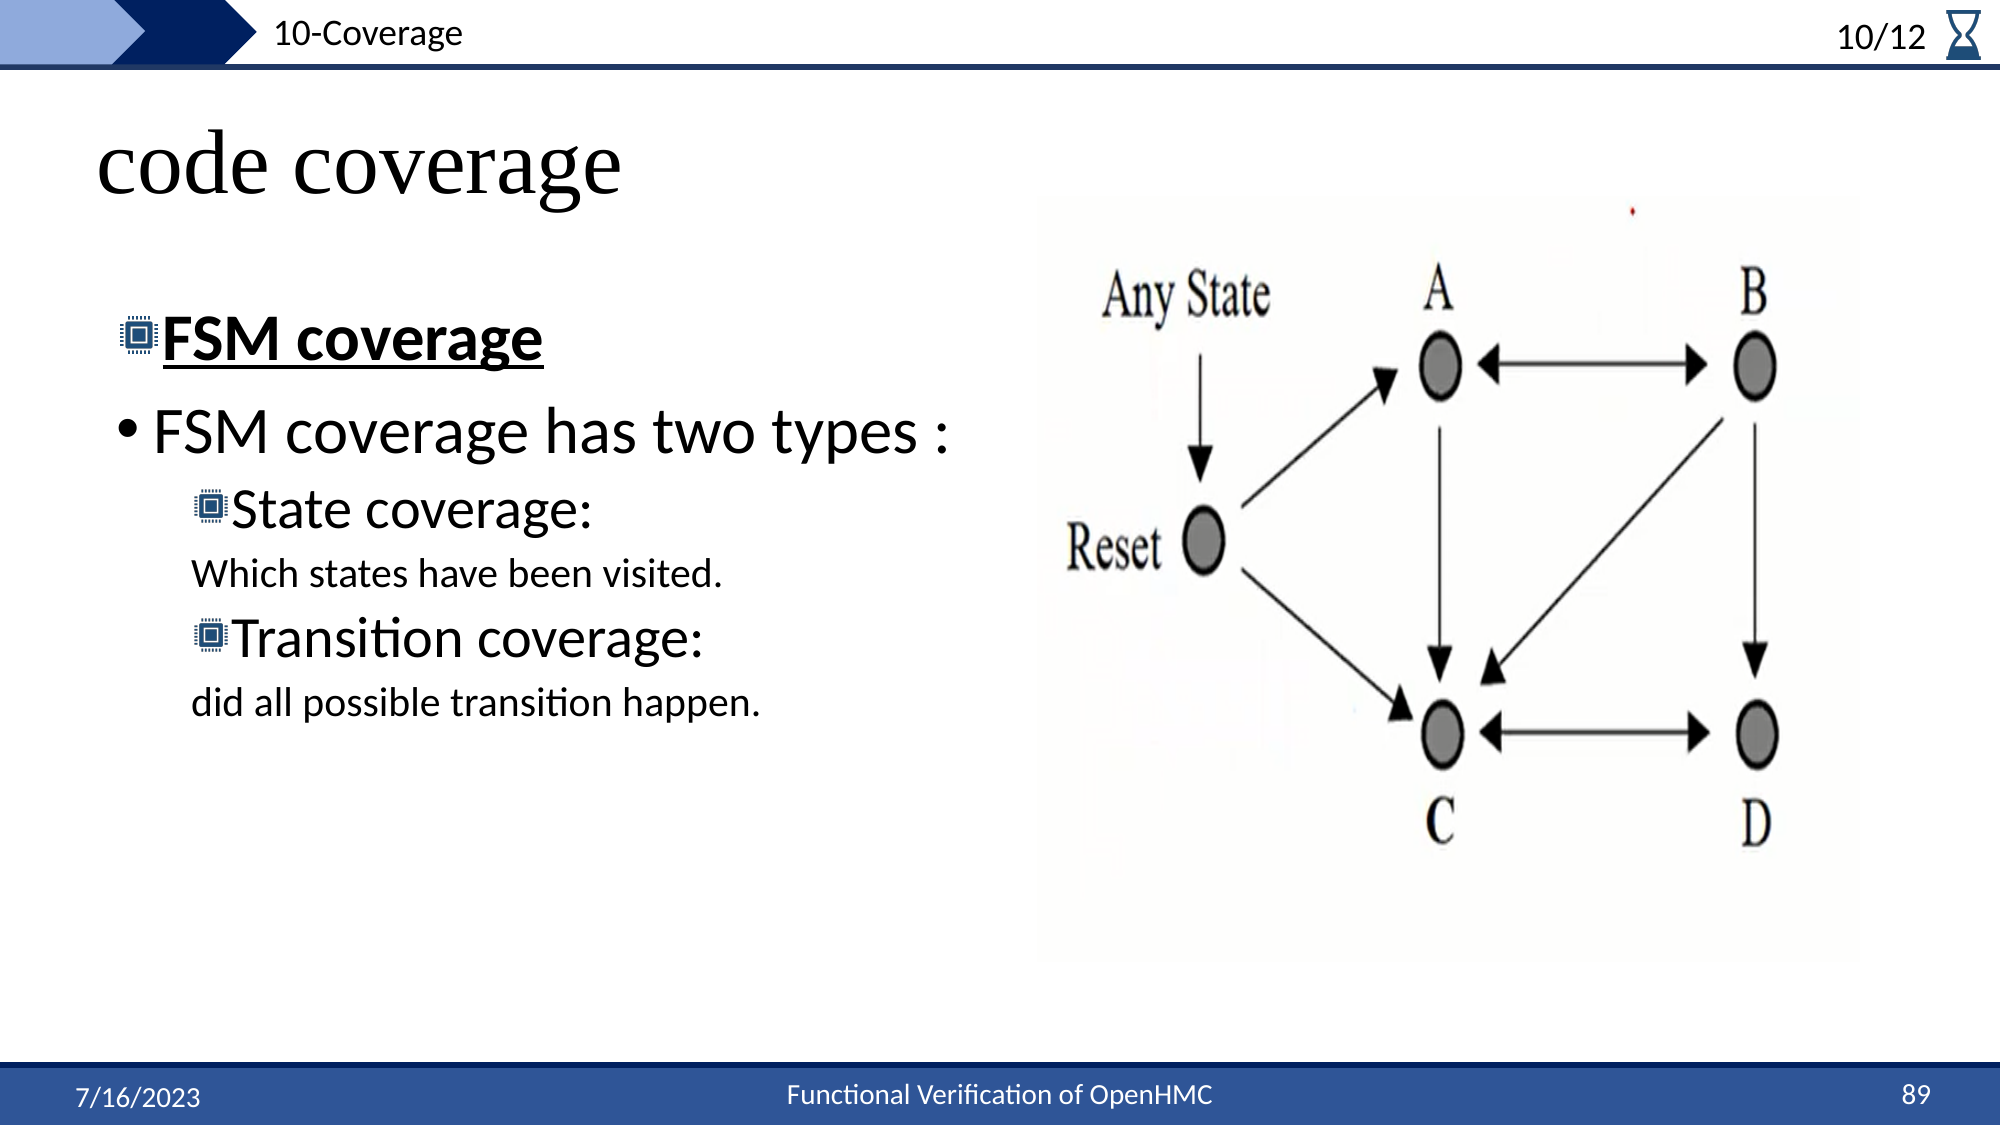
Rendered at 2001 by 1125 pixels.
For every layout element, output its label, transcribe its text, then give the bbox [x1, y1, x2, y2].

picture [190, 485, 232, 527]
slide_number 89 [1496, 1063, 1947, 1124]
list 10-Coverage [258, 5, 734, 61]
picture [1037, 196, 1860, 962]
list FSM coverage FSM coverage has two types : State coverage: Which states have been visited. Transition coverage: did all possible transition happen. [100, 295, 1764, 1029]
picture [115, 311, 163, 359]
title code coverage [81, 85, 1807, 243]
picture [1934, 5, 1993, 65]
footer Functional Verification of OpenHMC [662, 1063, 1338, 1124]
list 10/12 [1791, 9, 1942, 61]
picture [190, 614, 232, 656]
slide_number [60, 1065, 510, 1125]
